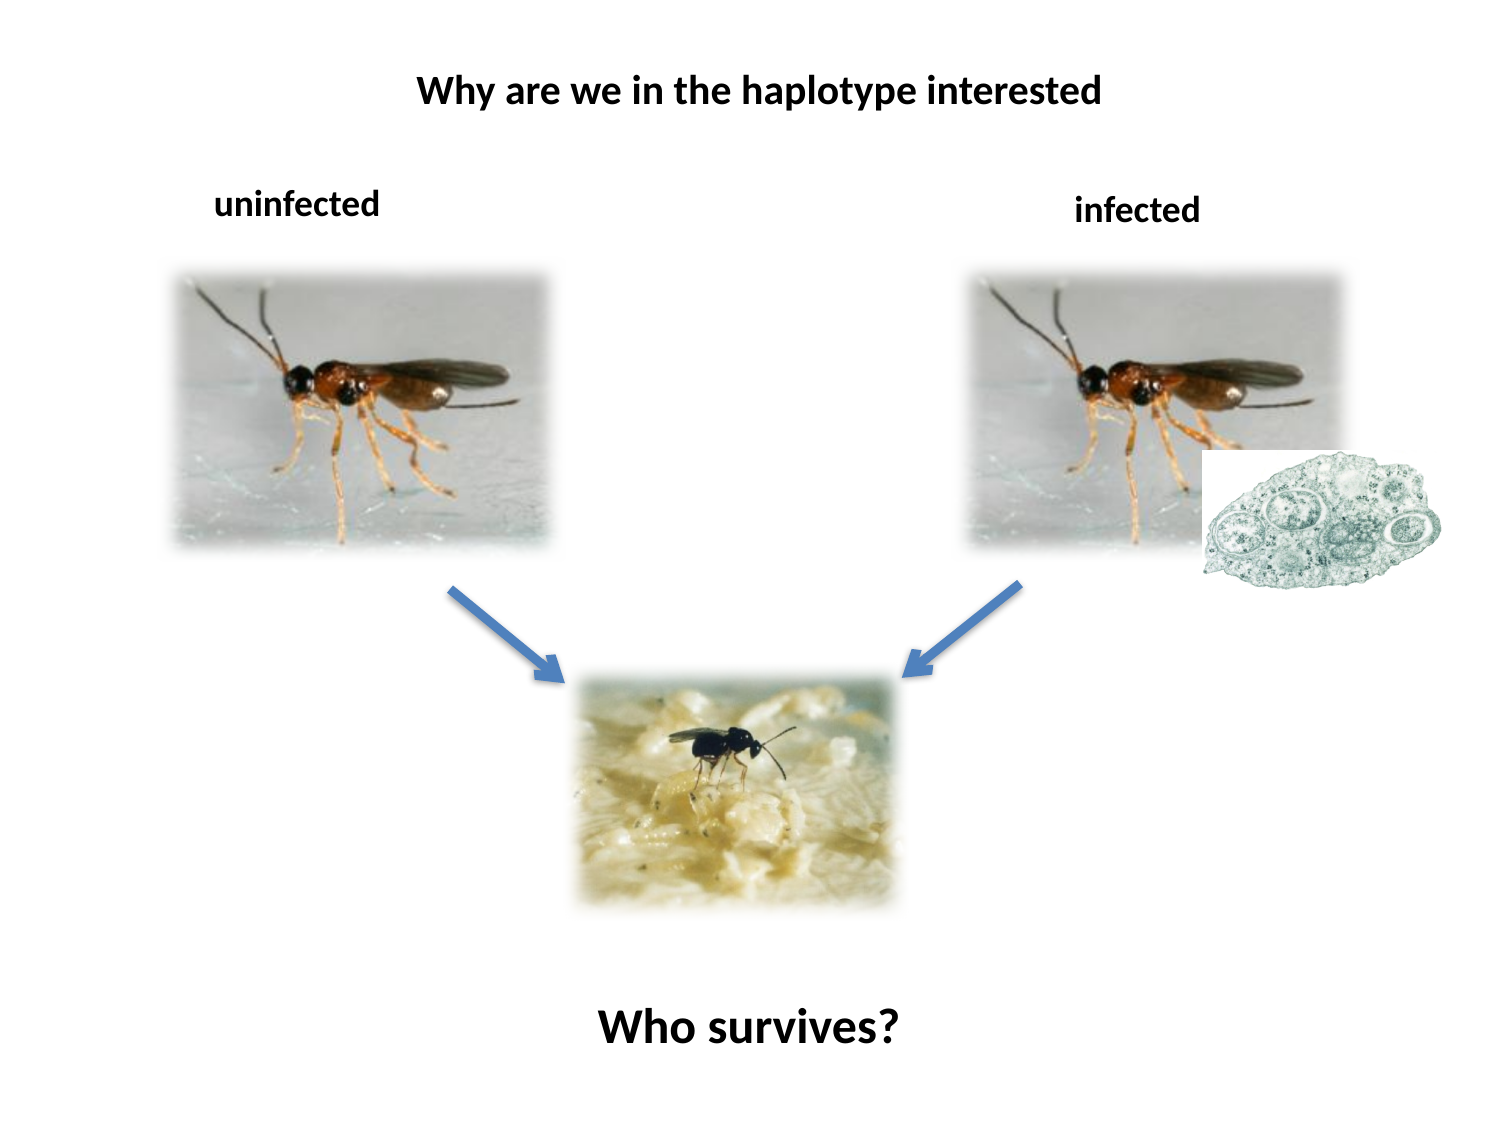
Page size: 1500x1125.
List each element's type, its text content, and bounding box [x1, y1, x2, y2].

picture [561, 660, 910, 922]
text_box Who survives? [582, 986, 916, 1061]
text_box Why are we in the haplotype interested [401, 55, 1119, 121]
picture [951, 255, 1443, 590]
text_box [901, 583, 1021, 679]
text_box uninfected [198, 171, 396, 232]
picture [156, 255, 566, 563]
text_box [449, 588, 566, 684]
text_box infected [1059, 177, 1217, 238]
